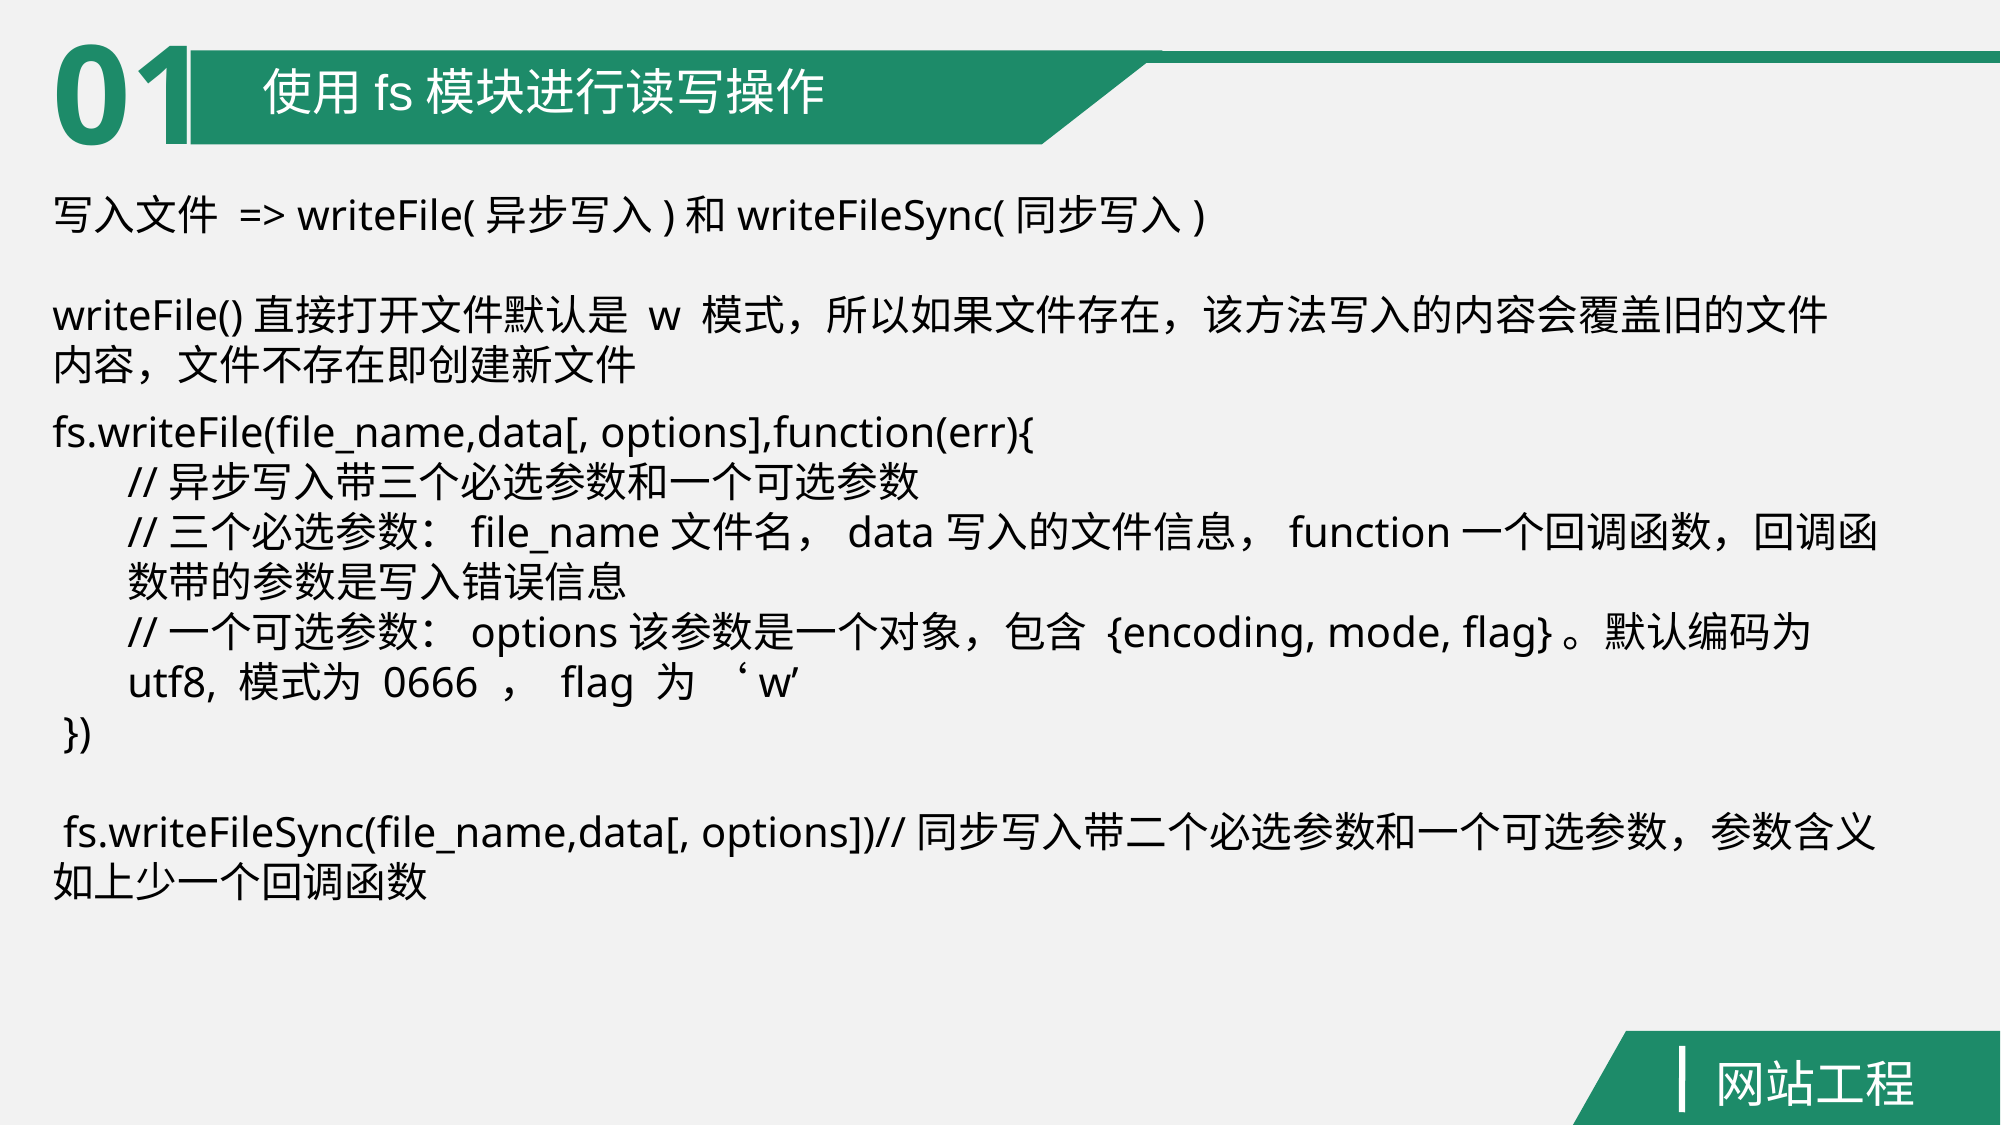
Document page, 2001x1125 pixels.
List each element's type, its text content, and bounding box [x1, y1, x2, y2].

text_box 01 [37, 0, 276, 180]
text_box 写入文件 => writeFile(异步写入)和writeFileSync(同步写入) writeFile()直接打开文件默认是 w 模式，所以如果文件存在，该方法写入的内容会覆盖旧的文件内容，文件不存在即创建新文件 [37, 181, 1883, 397]
text_box 使用fs模块进行读写操作 [227, 53, 861, 128]
text_box fs.writeFile(file_name,data[, options],function(err){ //异步写入带三个必选参数和一个可选参数 //三个必选参数：file_name文件名，data写入的文件信息，function一个回调函数，回调函数带的参数是写入错误信息 //一个可选参数：options该参数是一个对象，包含 {encoding, mode, flag}。默认编码为 utf8, 模式为 0666 ， flag 为 ‘w’ }) fs.writeFileSync(file_name,data[, options])//同步写入带二个必选参数和一个可选参数，参数含义如上少一个回调函数 [37, 398, 1924, 914]
